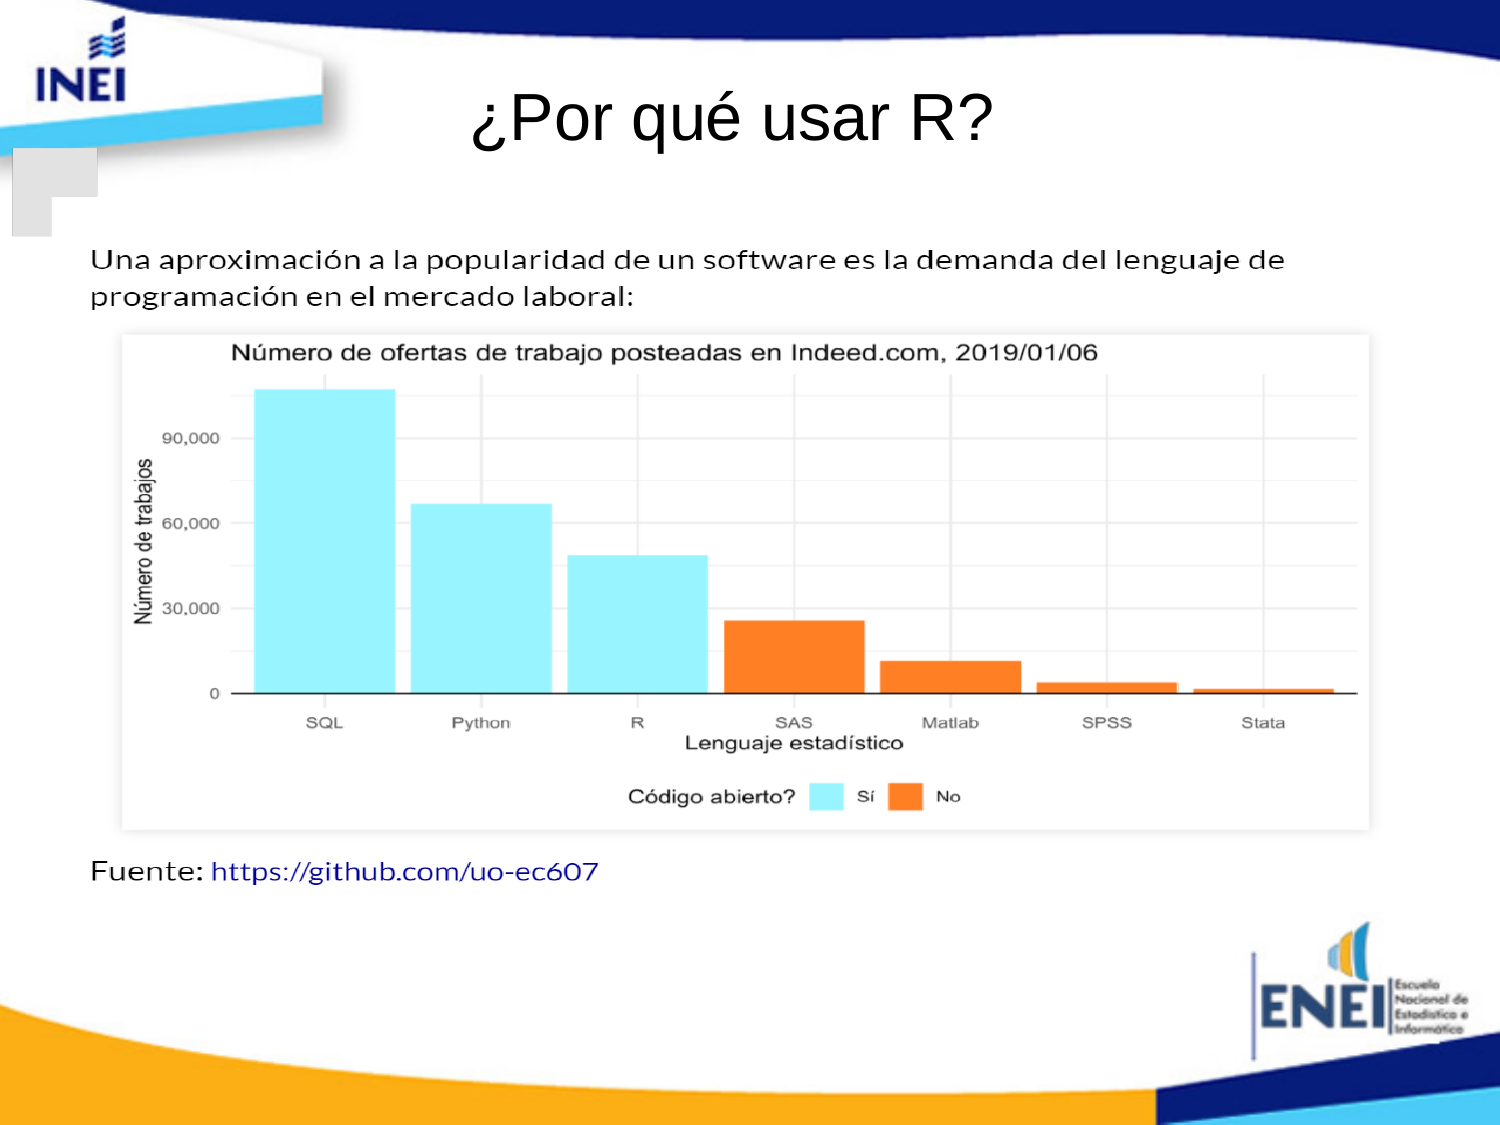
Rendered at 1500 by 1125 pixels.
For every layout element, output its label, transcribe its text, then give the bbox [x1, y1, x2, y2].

title ¿Por qué usar R? [56, 66, 1408, 162]
picture [0, 0, 1500, 1125]
